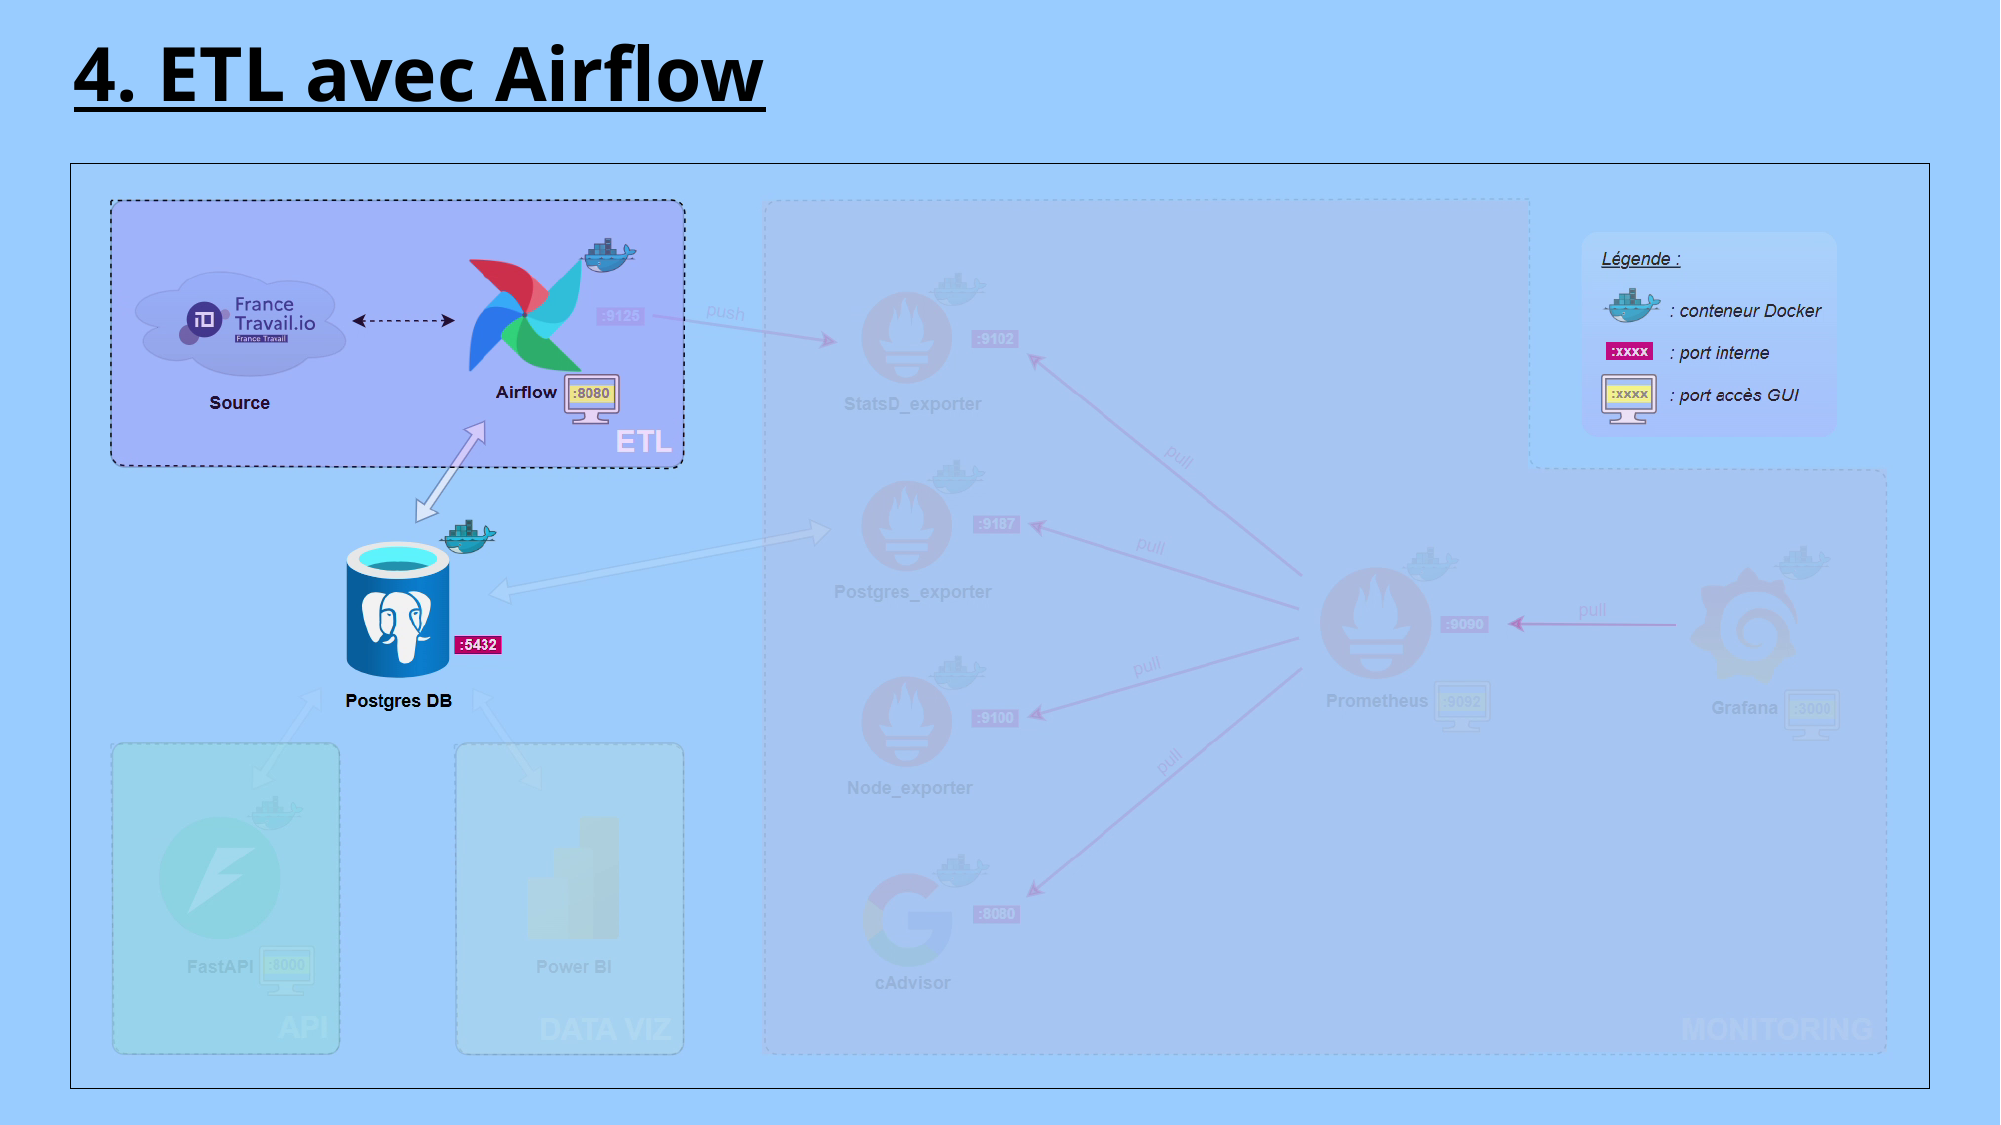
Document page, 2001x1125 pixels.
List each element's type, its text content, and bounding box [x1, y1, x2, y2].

text_box 4. ETL avec Airflow [59, 19, 1907, 135]
picture [70, 163, 1930, 1089]
